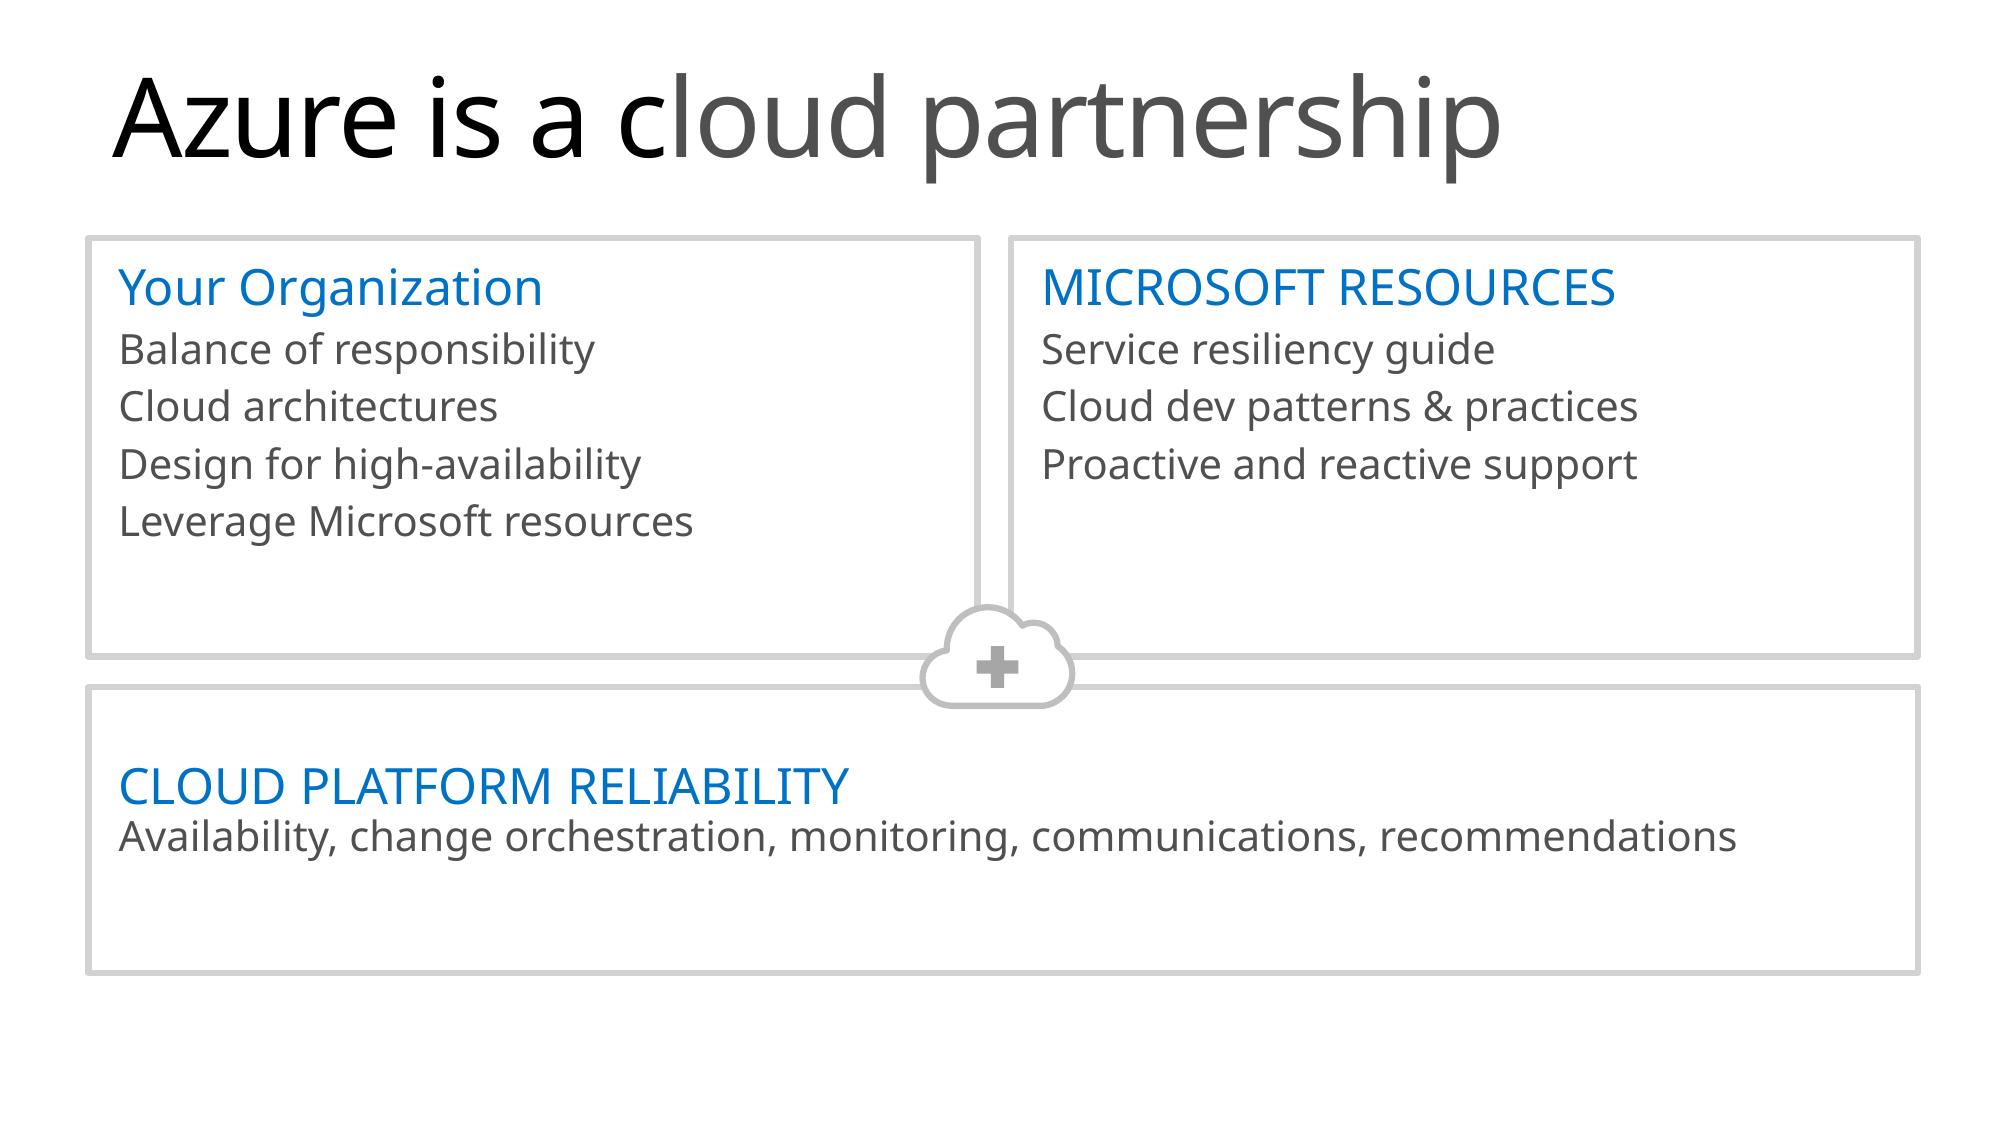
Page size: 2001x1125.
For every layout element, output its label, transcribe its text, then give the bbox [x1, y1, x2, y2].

title Azure is a cloud partnership [88, 47, 1957, 196]
text_box Your Organization Balance of responsibility Cloud architectures Design for high-availability Leverage Microsoft resources [88, 237, 978, 657]
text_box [922, 606, 1073, 706]
text_box CLOUD PLATFORM RELIABILITY Availability, change orchestration, monitoring, communications, recommendations [88, 686, 1918, 974]
text_box MICROSOFT RESOURCES Service resiliency guide Cloud dev patterns & practices Proactive and reactive support [1010, 237, 1918, 657]
